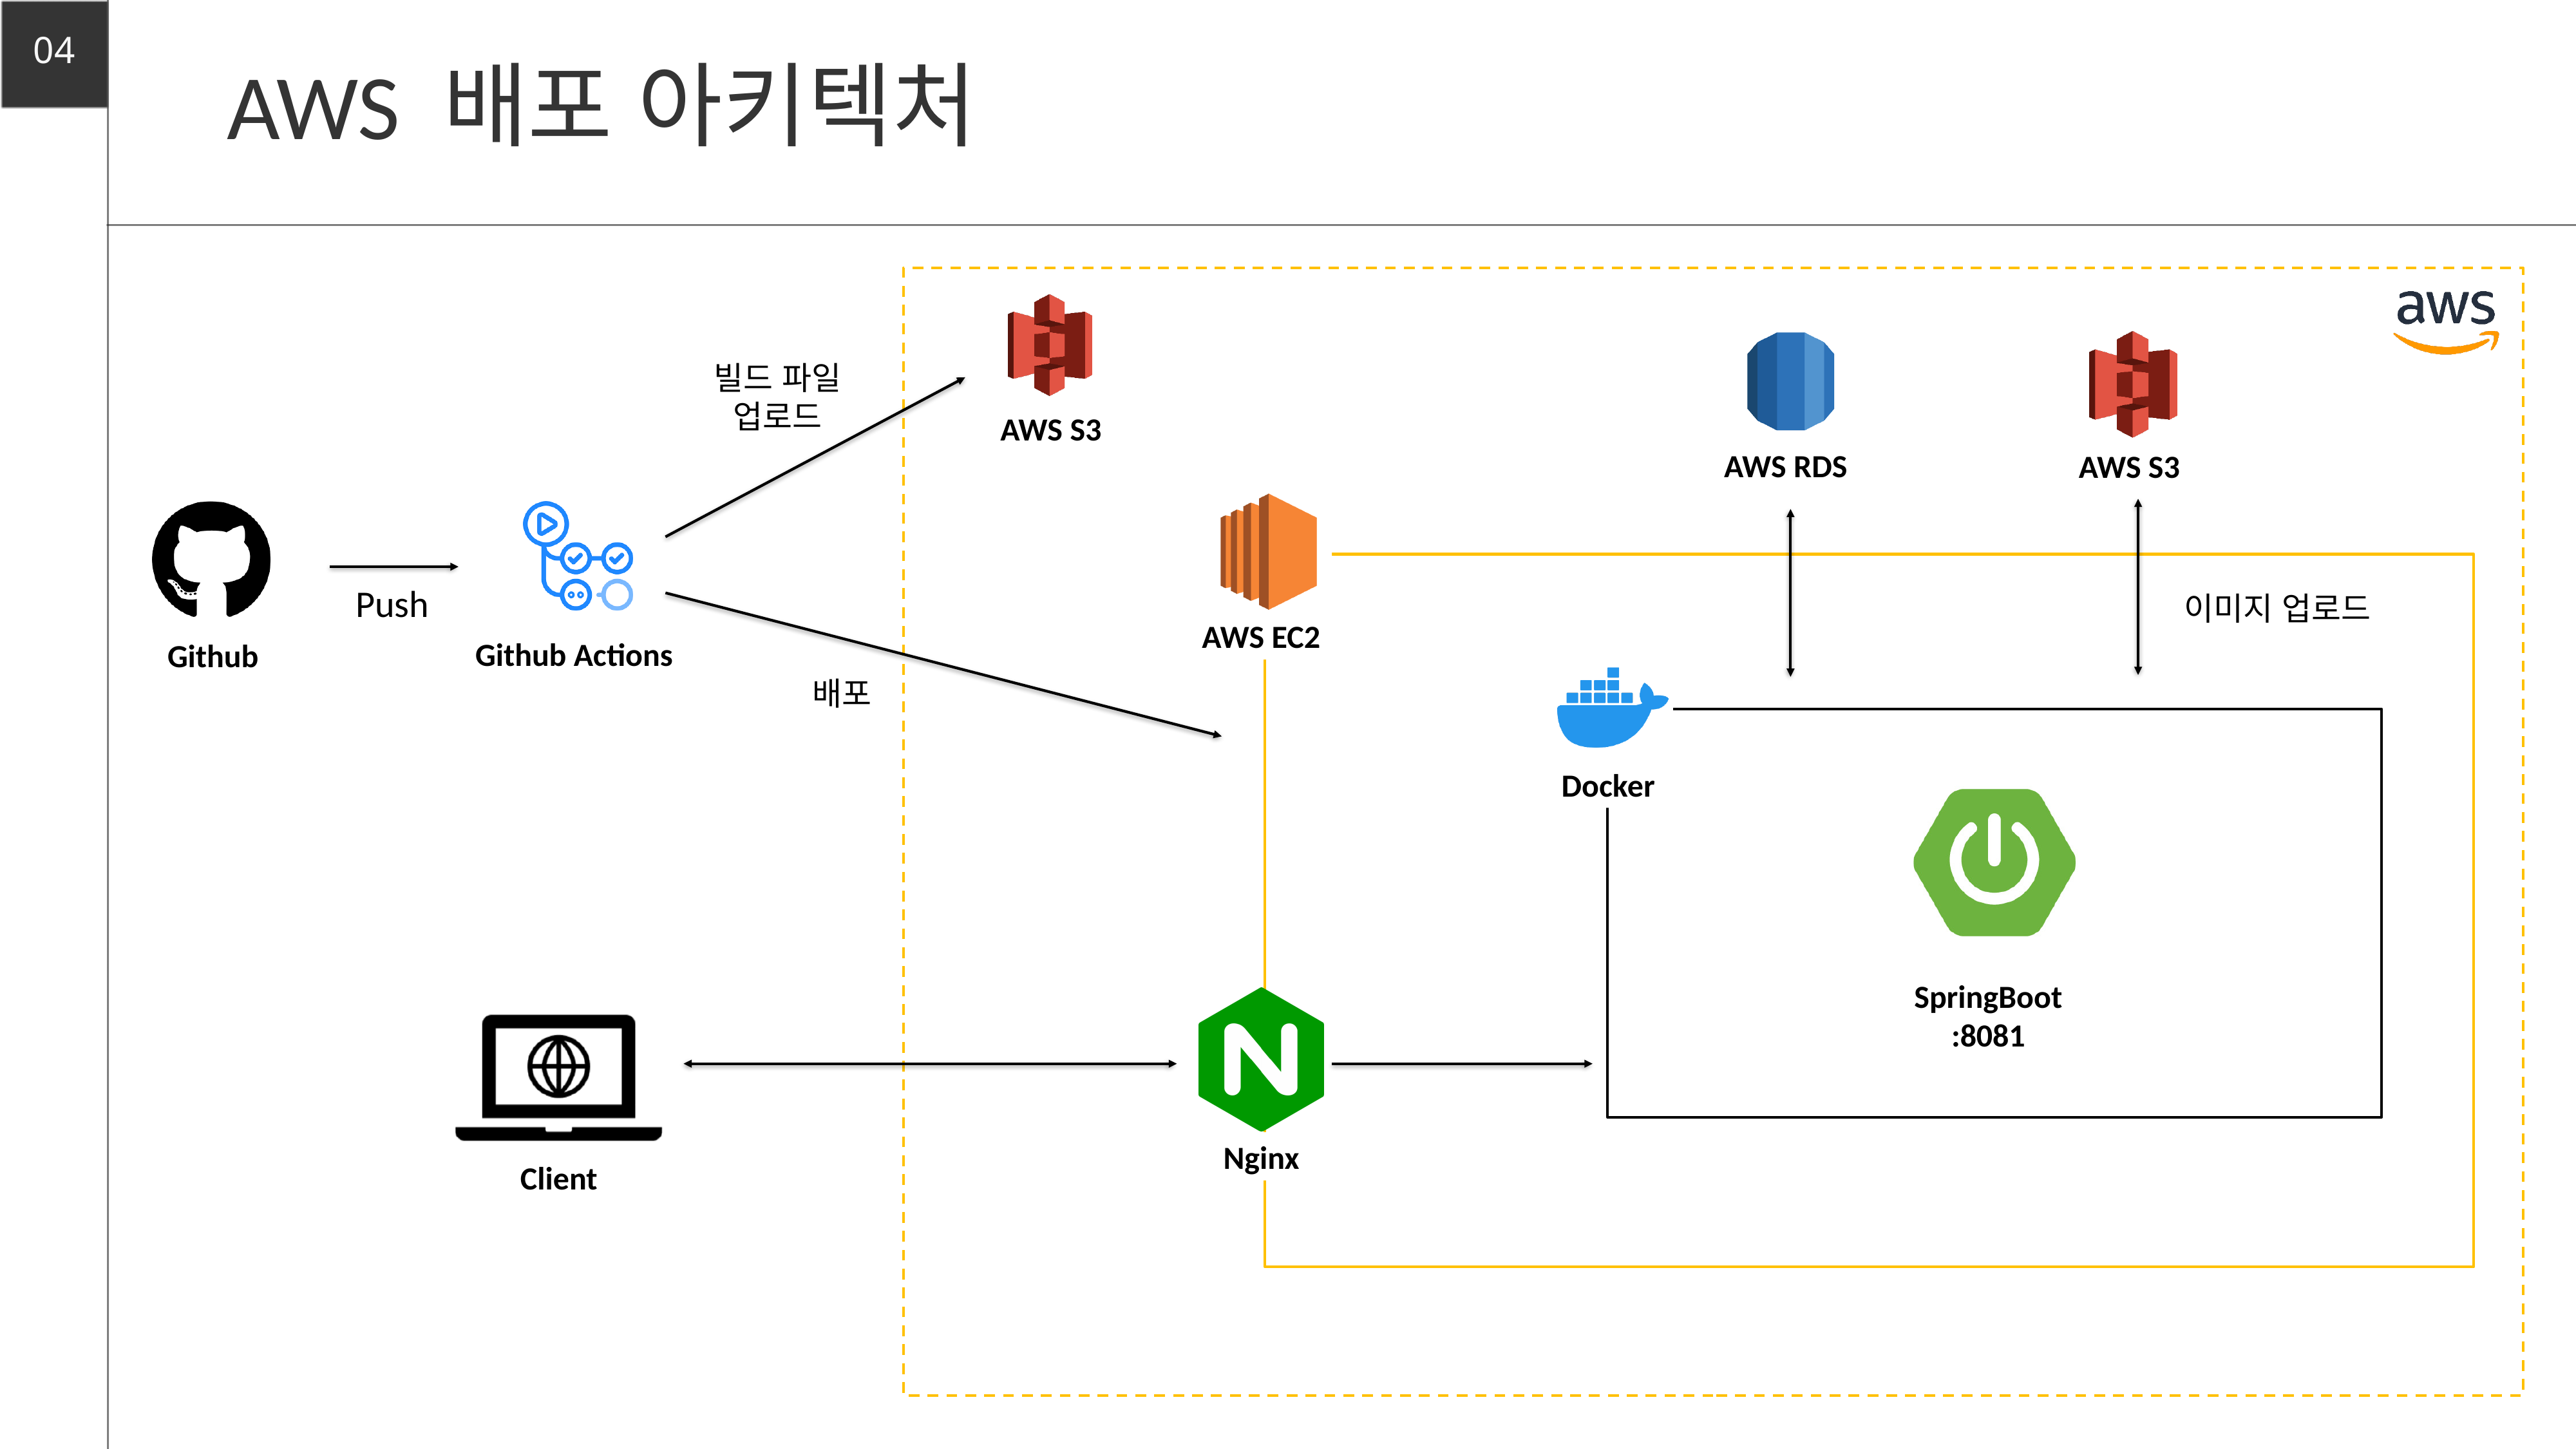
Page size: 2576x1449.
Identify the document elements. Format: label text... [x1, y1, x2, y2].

picture [1206, 486, 1332, 618]
text_box [1256, 692, 1320, 757]
picture [1909, 775, 2080, 947]
text_box Github Actions [399, 629, 661, 677]
text_box Nginx [1139, 1132, 1384, 1180]
picture [1747, 332, 1835, 431]
text_box [1606, 708, 2383, 1119]
text_box SpringBoot :8081 [1838, 971, 2139, 1058]
text_box AWS 배포 아키텍처 [227, 46, 1593, 176]
text_box 빌드 파일 업로드 [675, 353, 881, 376]
picture [1198, 987, 1324, 1132]
picture [447, 1003, 670, 1151]
text_box AWS EC2 [1225, 611, 1384, 660]
picture [1553, 645, 1674, 766]
text_box Github [106, 630, 319, 679]
text_box 이미지 업로드 [2129, 583, 2135, 632]
text_box Client [453, 1155, 665, 1201]
text_box Push [289, 574, 495, 630]
picture [2085, 327, 2181, 441]
text_box AWS RDS [1663, 440, 1908, 489]
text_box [665, 592, 1222, 737]
text_box [902, 267, 2524, 1397]
text_box AWS S3 [2023, 440, 2236, 489]
picture [1004, 290, 1095, 400]
picture [2392, 290, 2499, 355]
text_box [665, 377, 965, 537]
text_box [1264, 553, 2475, 1268]
picture [0, 0, 2576, 630]
text_box Docker [1485, 759, 1731, 808]
text_box 이미지 업로드 [2141, 583, 2426, 632]
text_box AWS S3 [969, 404, 1157, 453]
